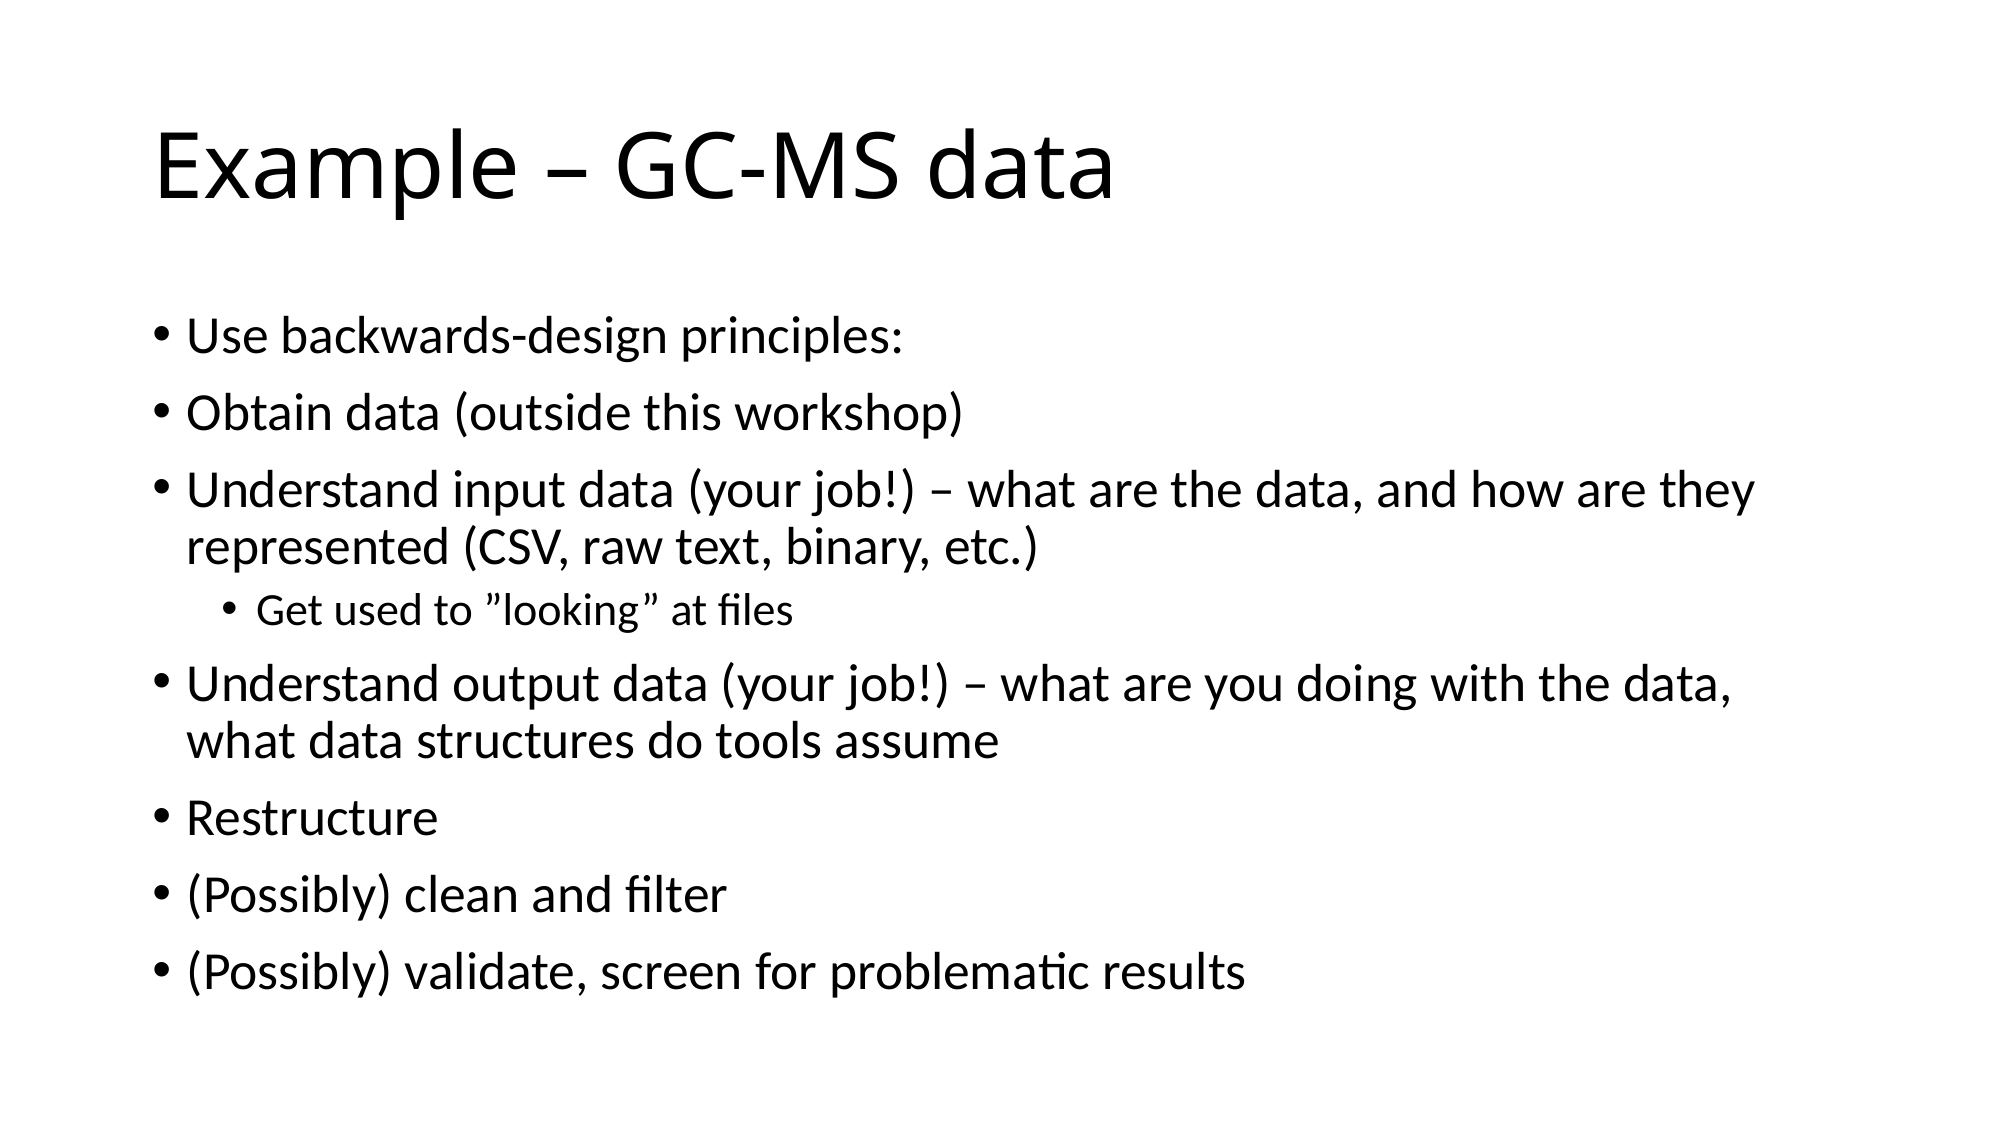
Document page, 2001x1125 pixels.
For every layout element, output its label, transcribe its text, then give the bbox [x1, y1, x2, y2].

list Use backwards-design principles: Obtain data (outside this workshop) Understand input data (your job!) – what are the data, and how are they represented (CSV, raw text, binary, etc.) Get used to ”looking” at files Understand output data (your job!) – what are you doing with the data, what data structures do tools assume Restructure (Possibly) clean and filter (Possibly) validate, screen for problematic results [137, 299, 1863, 1014]
title Example – GC-MS data [137, 59, 1863, 278]
